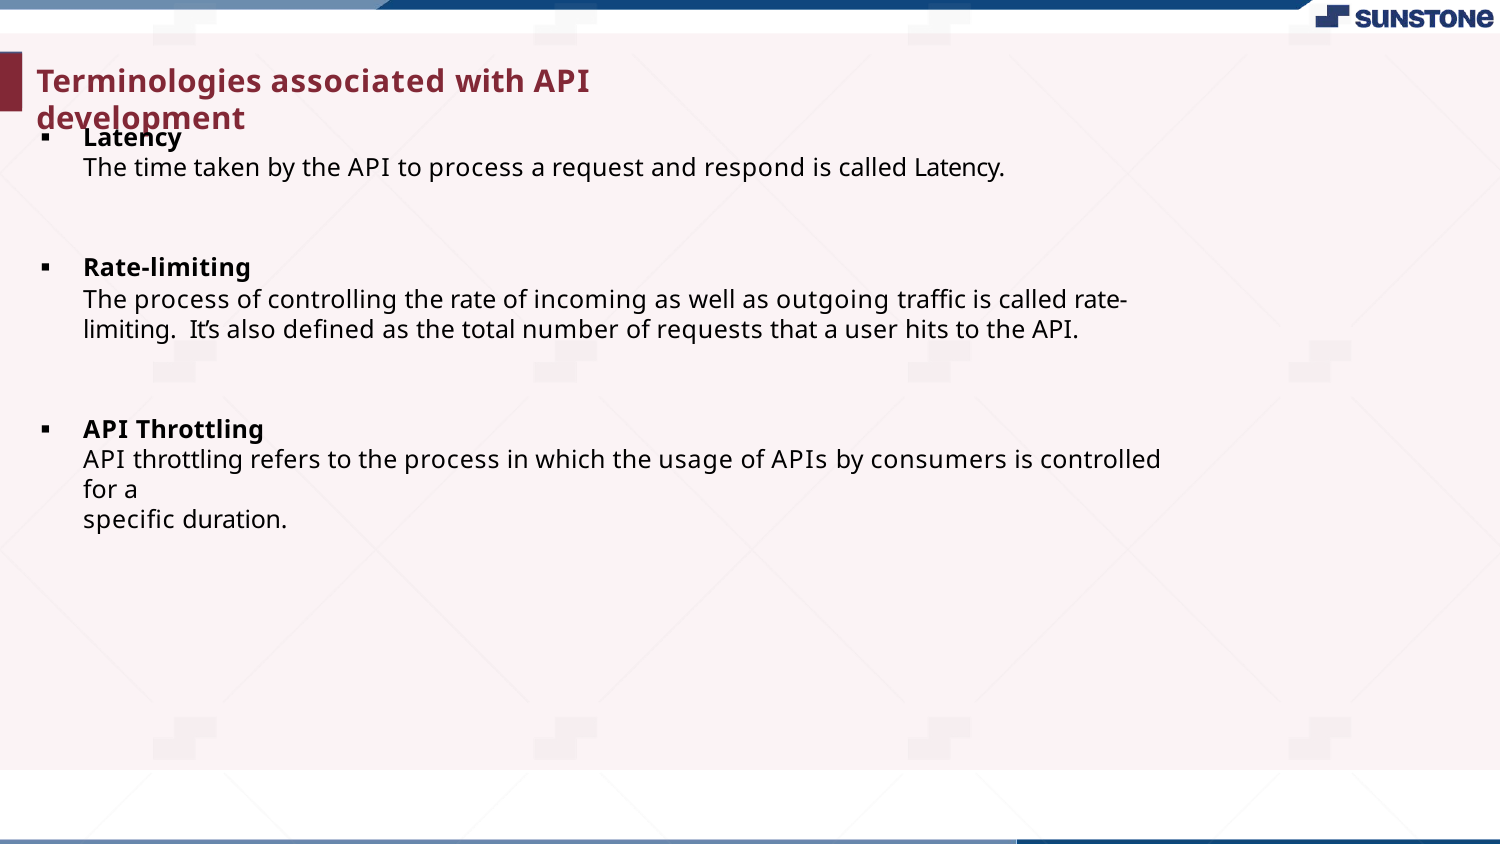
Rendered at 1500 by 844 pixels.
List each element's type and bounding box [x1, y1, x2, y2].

text_box [0, 0, 1500, 844]
